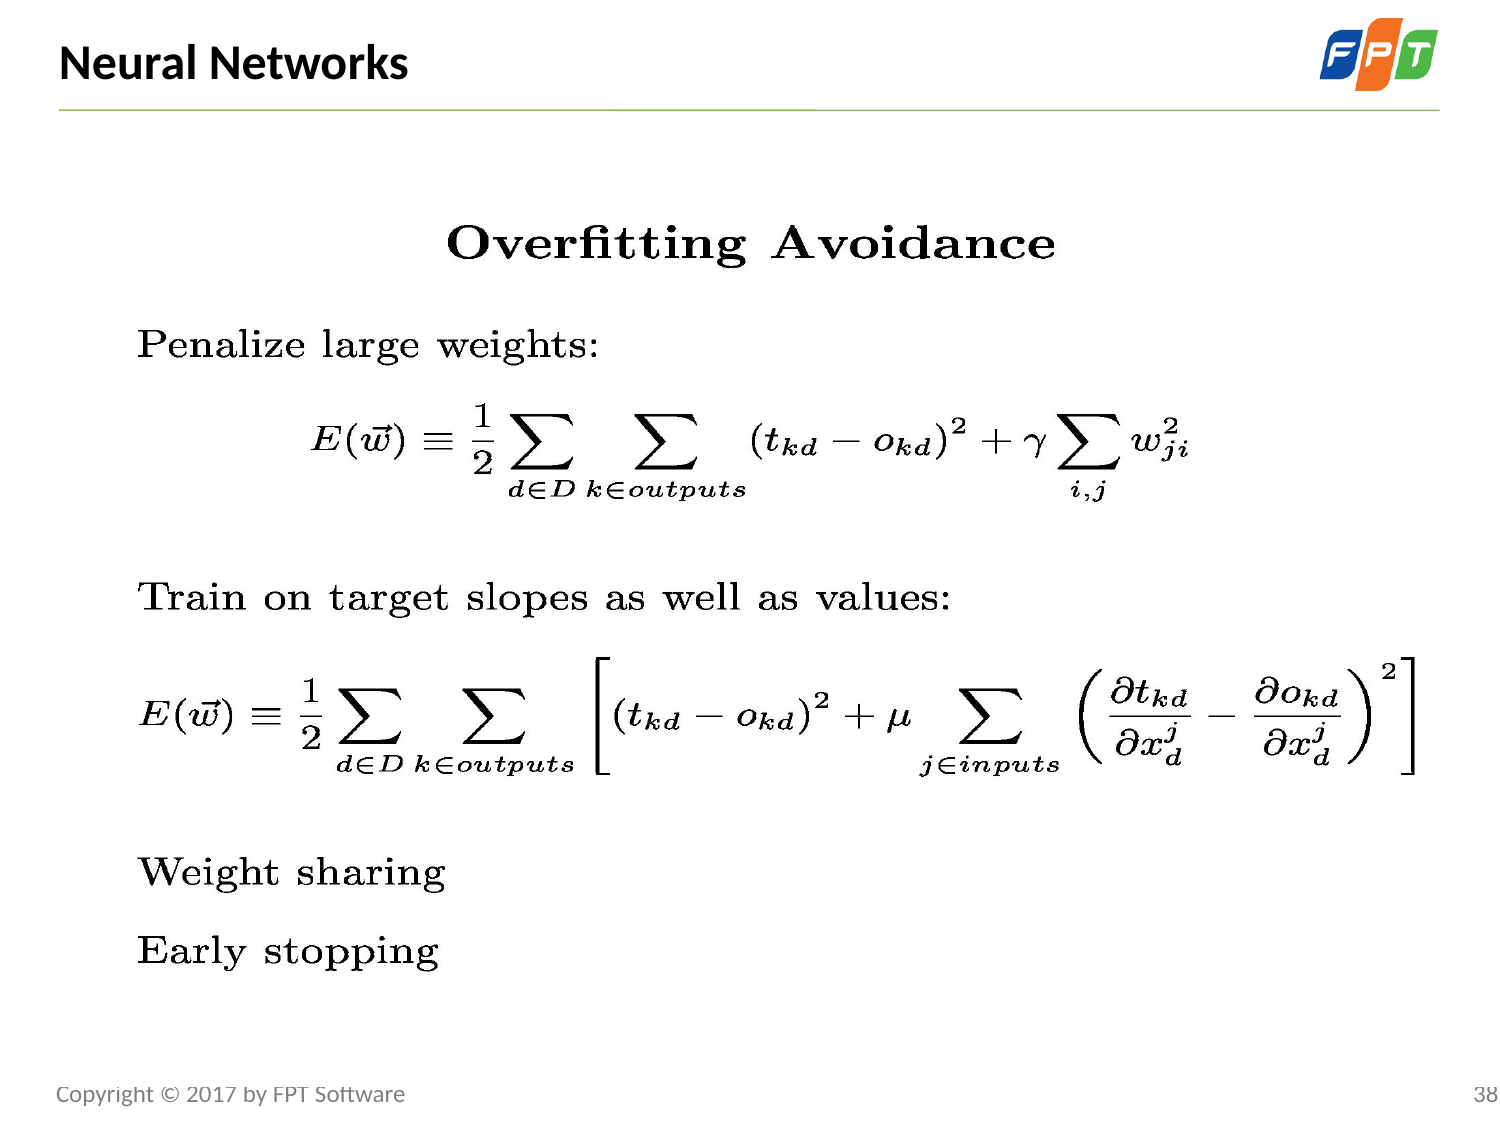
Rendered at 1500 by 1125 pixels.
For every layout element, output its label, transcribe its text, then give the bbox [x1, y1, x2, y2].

picture [1317, 16, 1439, 93]
text_box Neural Networks [58, 24, 1305, 95]
picture [0, 113, 1500, 1087]
